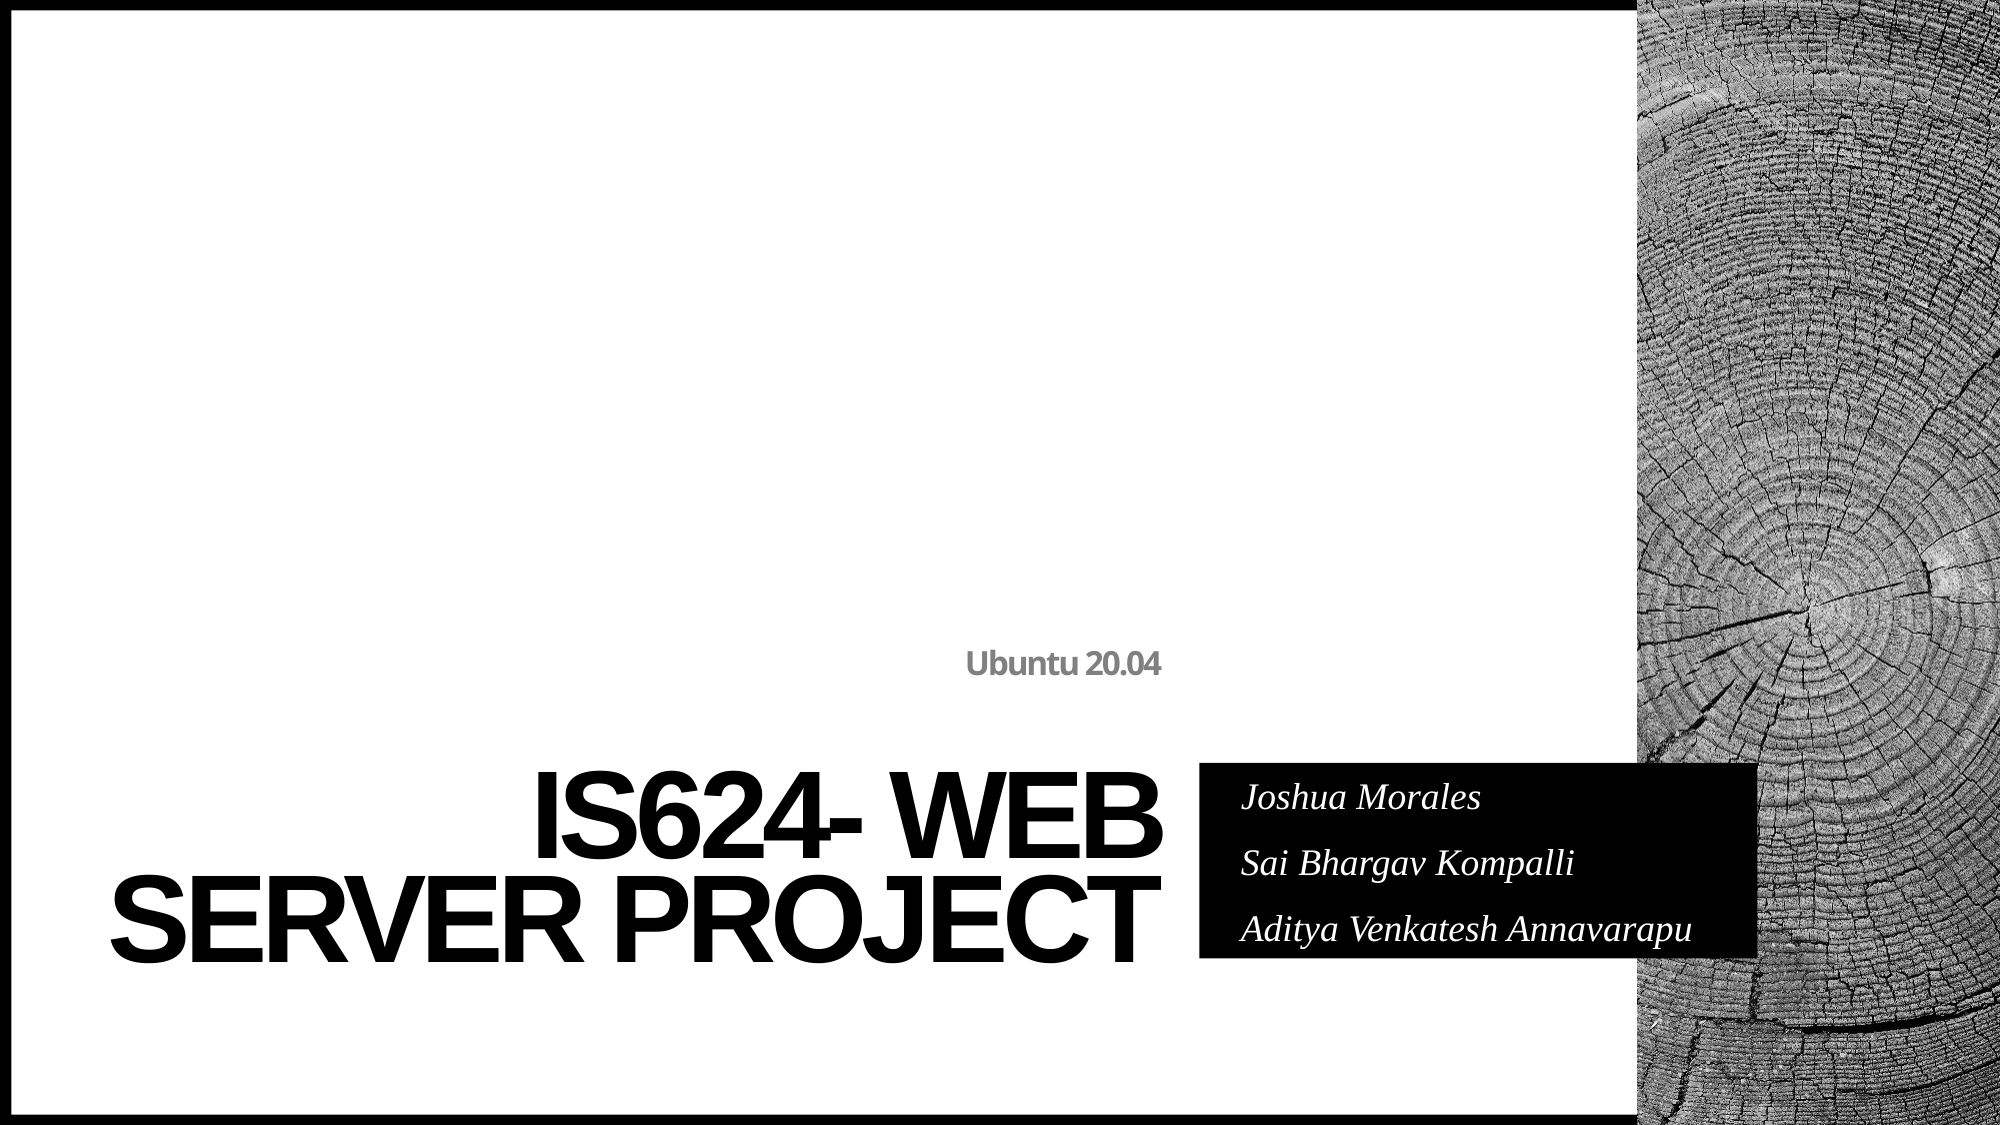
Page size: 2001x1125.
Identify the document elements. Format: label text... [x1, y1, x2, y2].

subtitle Joshua Morales Sai Bhargav Kompalli Aditya Venkatesh Annavarapu [1199, 762, 1637, 959]
text_box Ubuntu 20.04 [853, 646, 1163, 682]
picture [1637, 0, 2000, 1125]
title IS624- Web Server Project [47, 712, 1163, 988]
